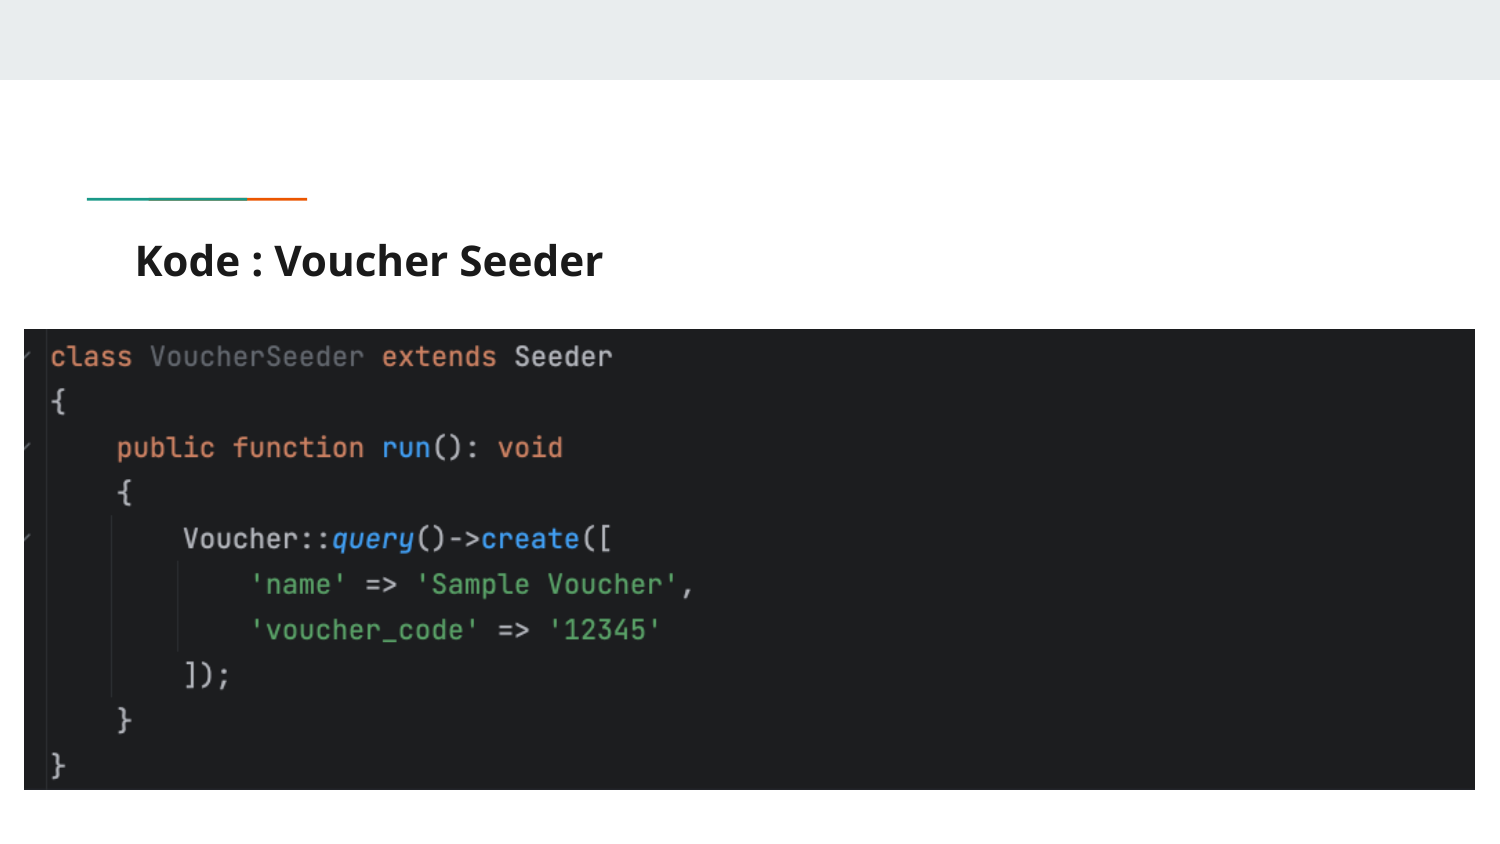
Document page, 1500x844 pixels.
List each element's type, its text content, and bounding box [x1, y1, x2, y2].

picture [24, 328, 1476, 791]
title Kode : Voucher Seeder [119, 216, 1381, 305]
